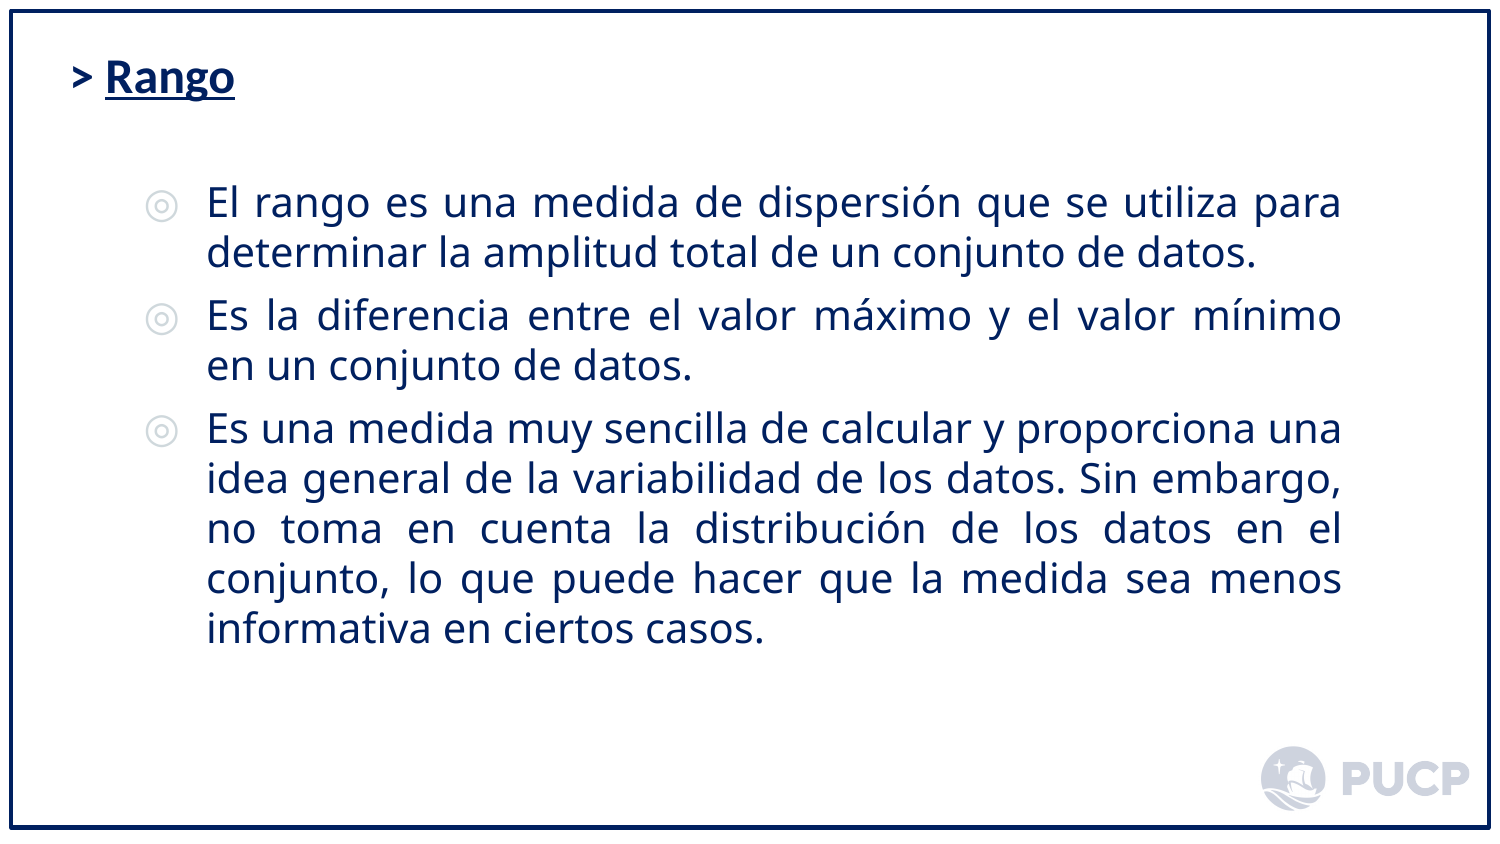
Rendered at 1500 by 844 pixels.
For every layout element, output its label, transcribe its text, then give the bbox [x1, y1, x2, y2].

picture [1230, 713, 1500, 844]
text_box [9, 9, 1491, 830]
text_box > Rango [54, 36, 1500, 111]
